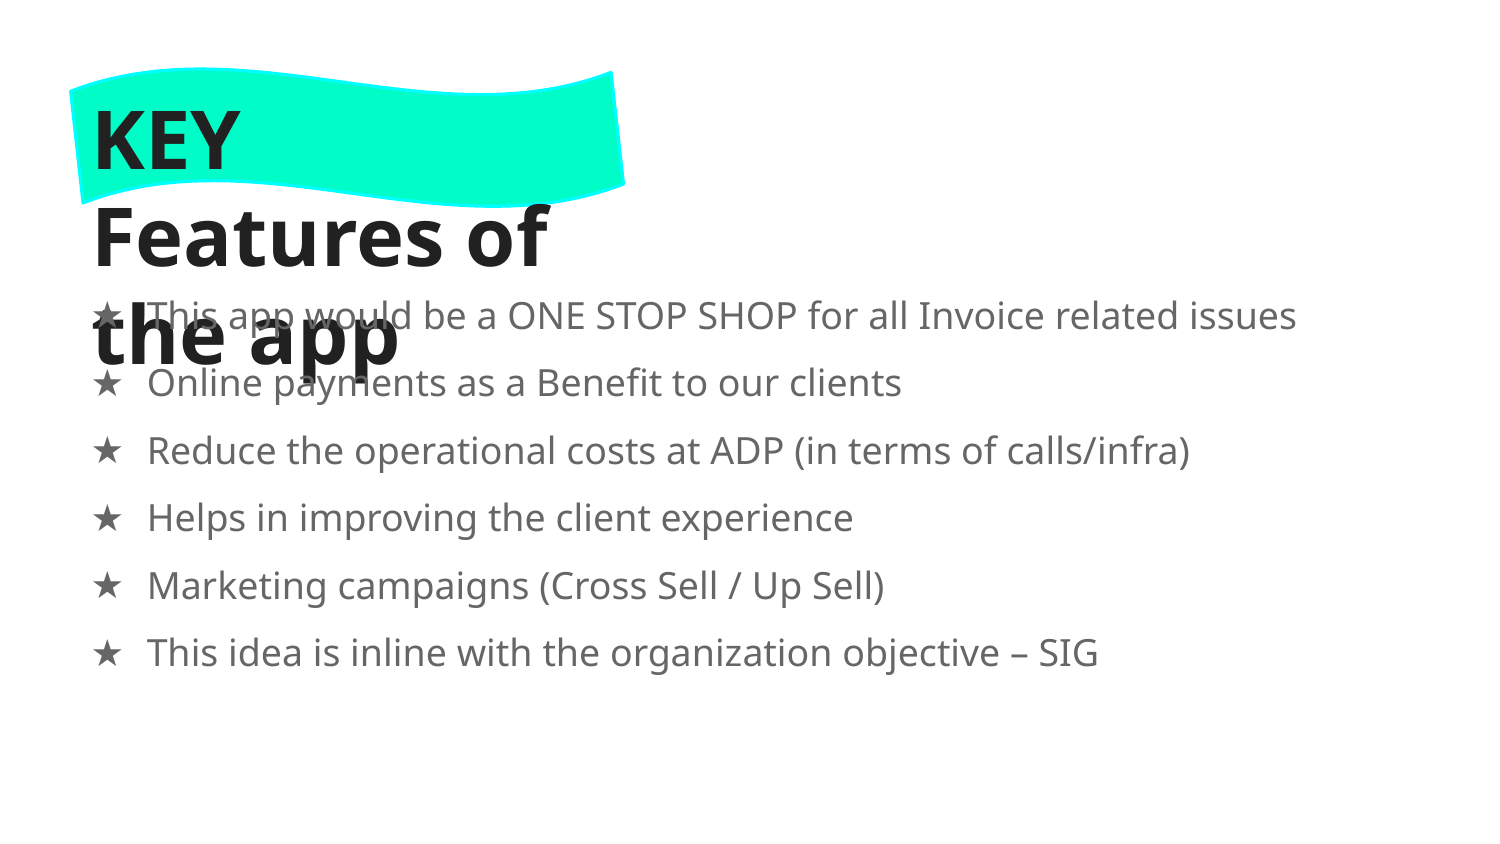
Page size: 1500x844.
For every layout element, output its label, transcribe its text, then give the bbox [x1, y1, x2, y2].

text_box [70, 89, 76, 140]
text_box [141, 69, 271, 73]
text_box [616, 116, 624, 187]
list This app would be a ONE STOP SHOP for all Invoice related issues Online payments as a Benefit to our clients Reduce the operational costs at ADP (in terms of calls/infra) Helps in improving the client experience Marketing campaigns (Cross Sell / Up Sell) This idea is inline with the organization objective – SIG [56, 254, 1487, 729]
title KEY Features of the app [76, 73, 616, 205]
